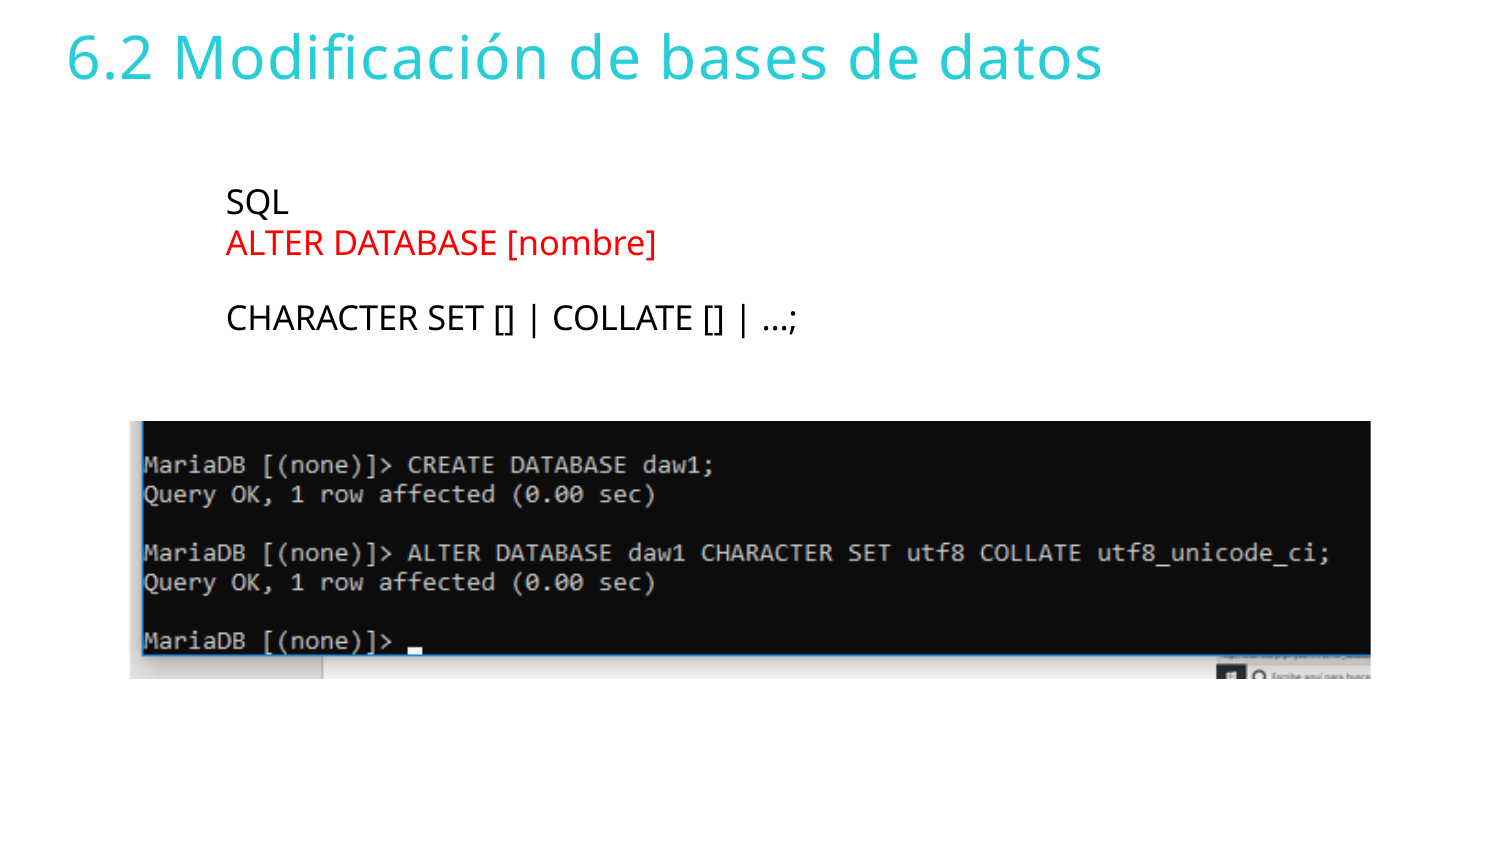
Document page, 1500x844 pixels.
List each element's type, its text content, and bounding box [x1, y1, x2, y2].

title 6.2 Modificación de bases de datos [51, 18, 1449, 113]
list SQL ALTER DATABASE [nombre] CHARACTER SET [] | COLLATE [] | …; [210, 165, 1500, 726]
picture [129, 421, 1371, 679]
